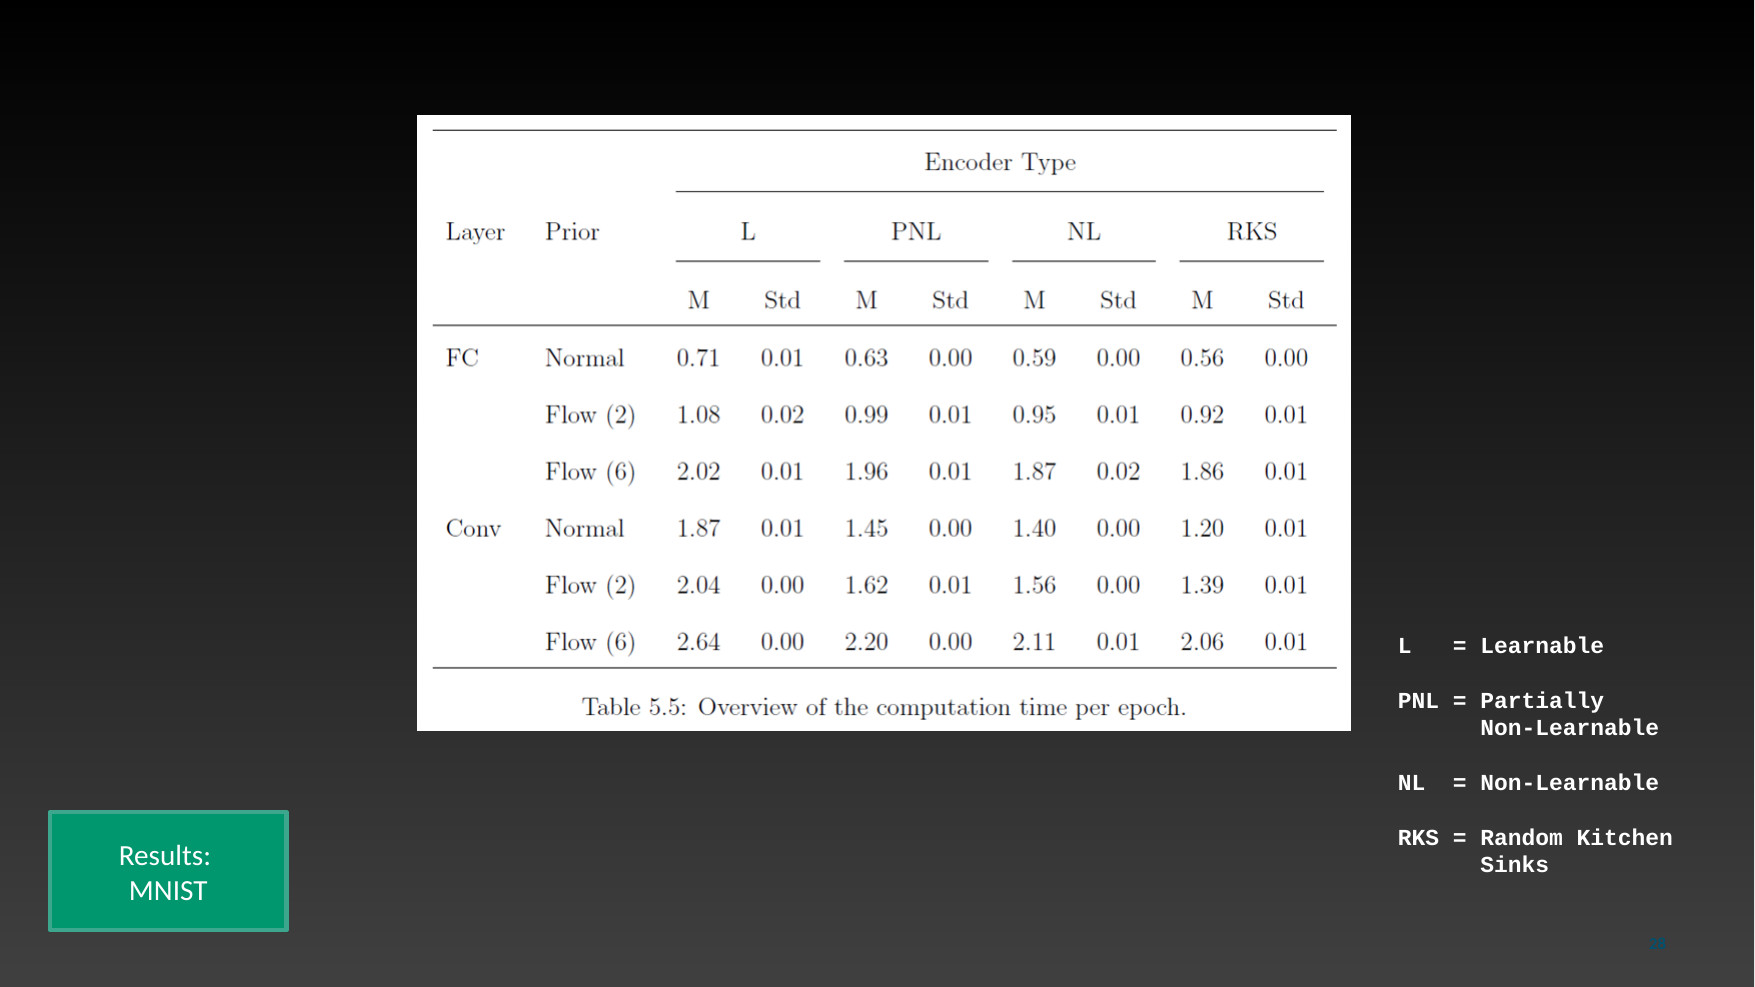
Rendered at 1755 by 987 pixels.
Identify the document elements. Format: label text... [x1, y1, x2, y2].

slide_number 28 [1649, 921, 1704, 966]
text_box Results: MNIST [48, 810, 289, 932]
picture [417, 114, 1351, 731]
text_box L = Learnable PNL = Partially Non-Learnable NL = Non-Learnable RKS = Random Kitchen Sinks [1383, 623, 1702, 885]
